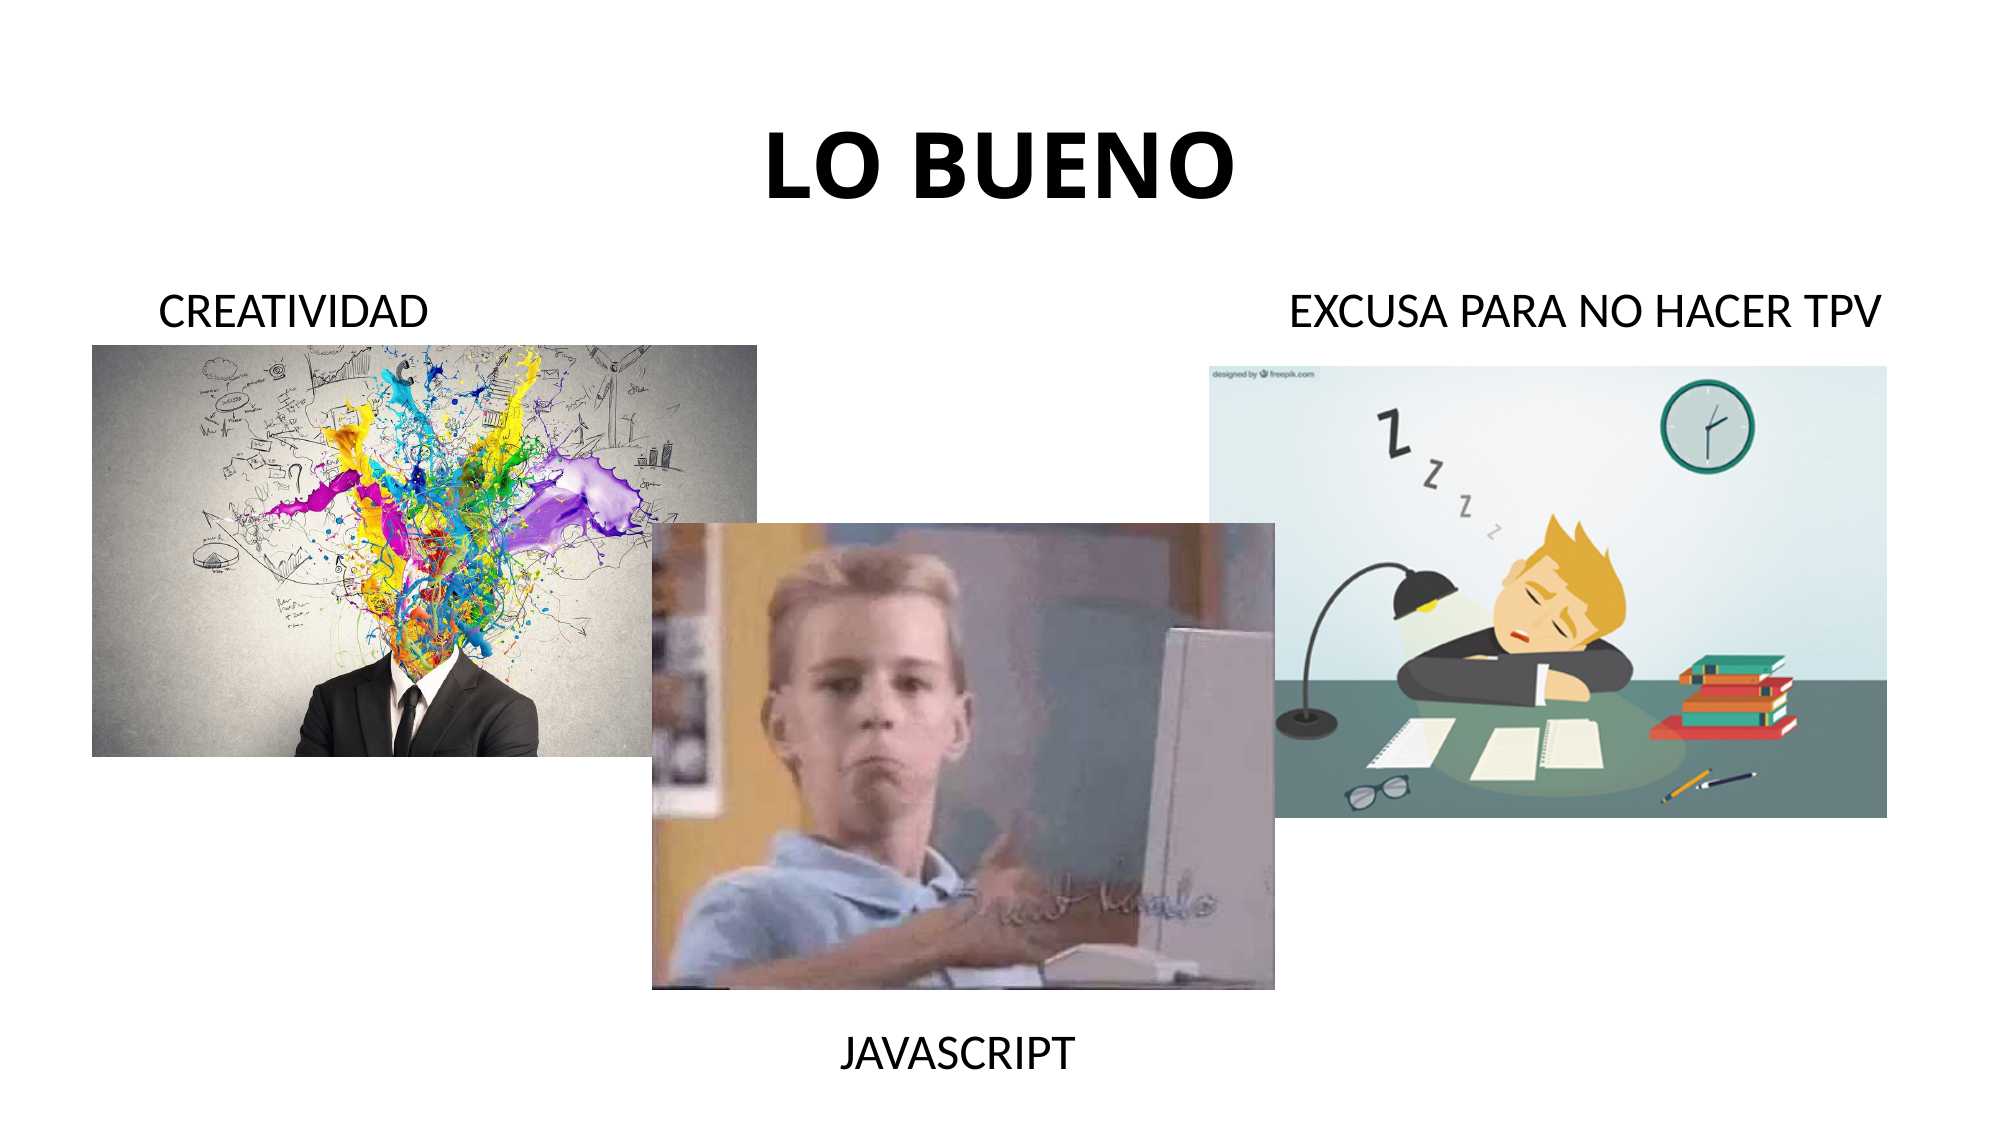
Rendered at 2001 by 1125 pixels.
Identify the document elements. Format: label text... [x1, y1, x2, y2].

title LO BUENO [137, 59, 1863, 278]
text_box CREATIVIDAD [143, 270, 538, 345]
picture [92, 345, 1887, 991]
text_box JAVASCRIPT [824, 1012, 1102, 1087]
text_box EXCUSA PARA NO HACER TPV [1274, 270, 1964, 345]
